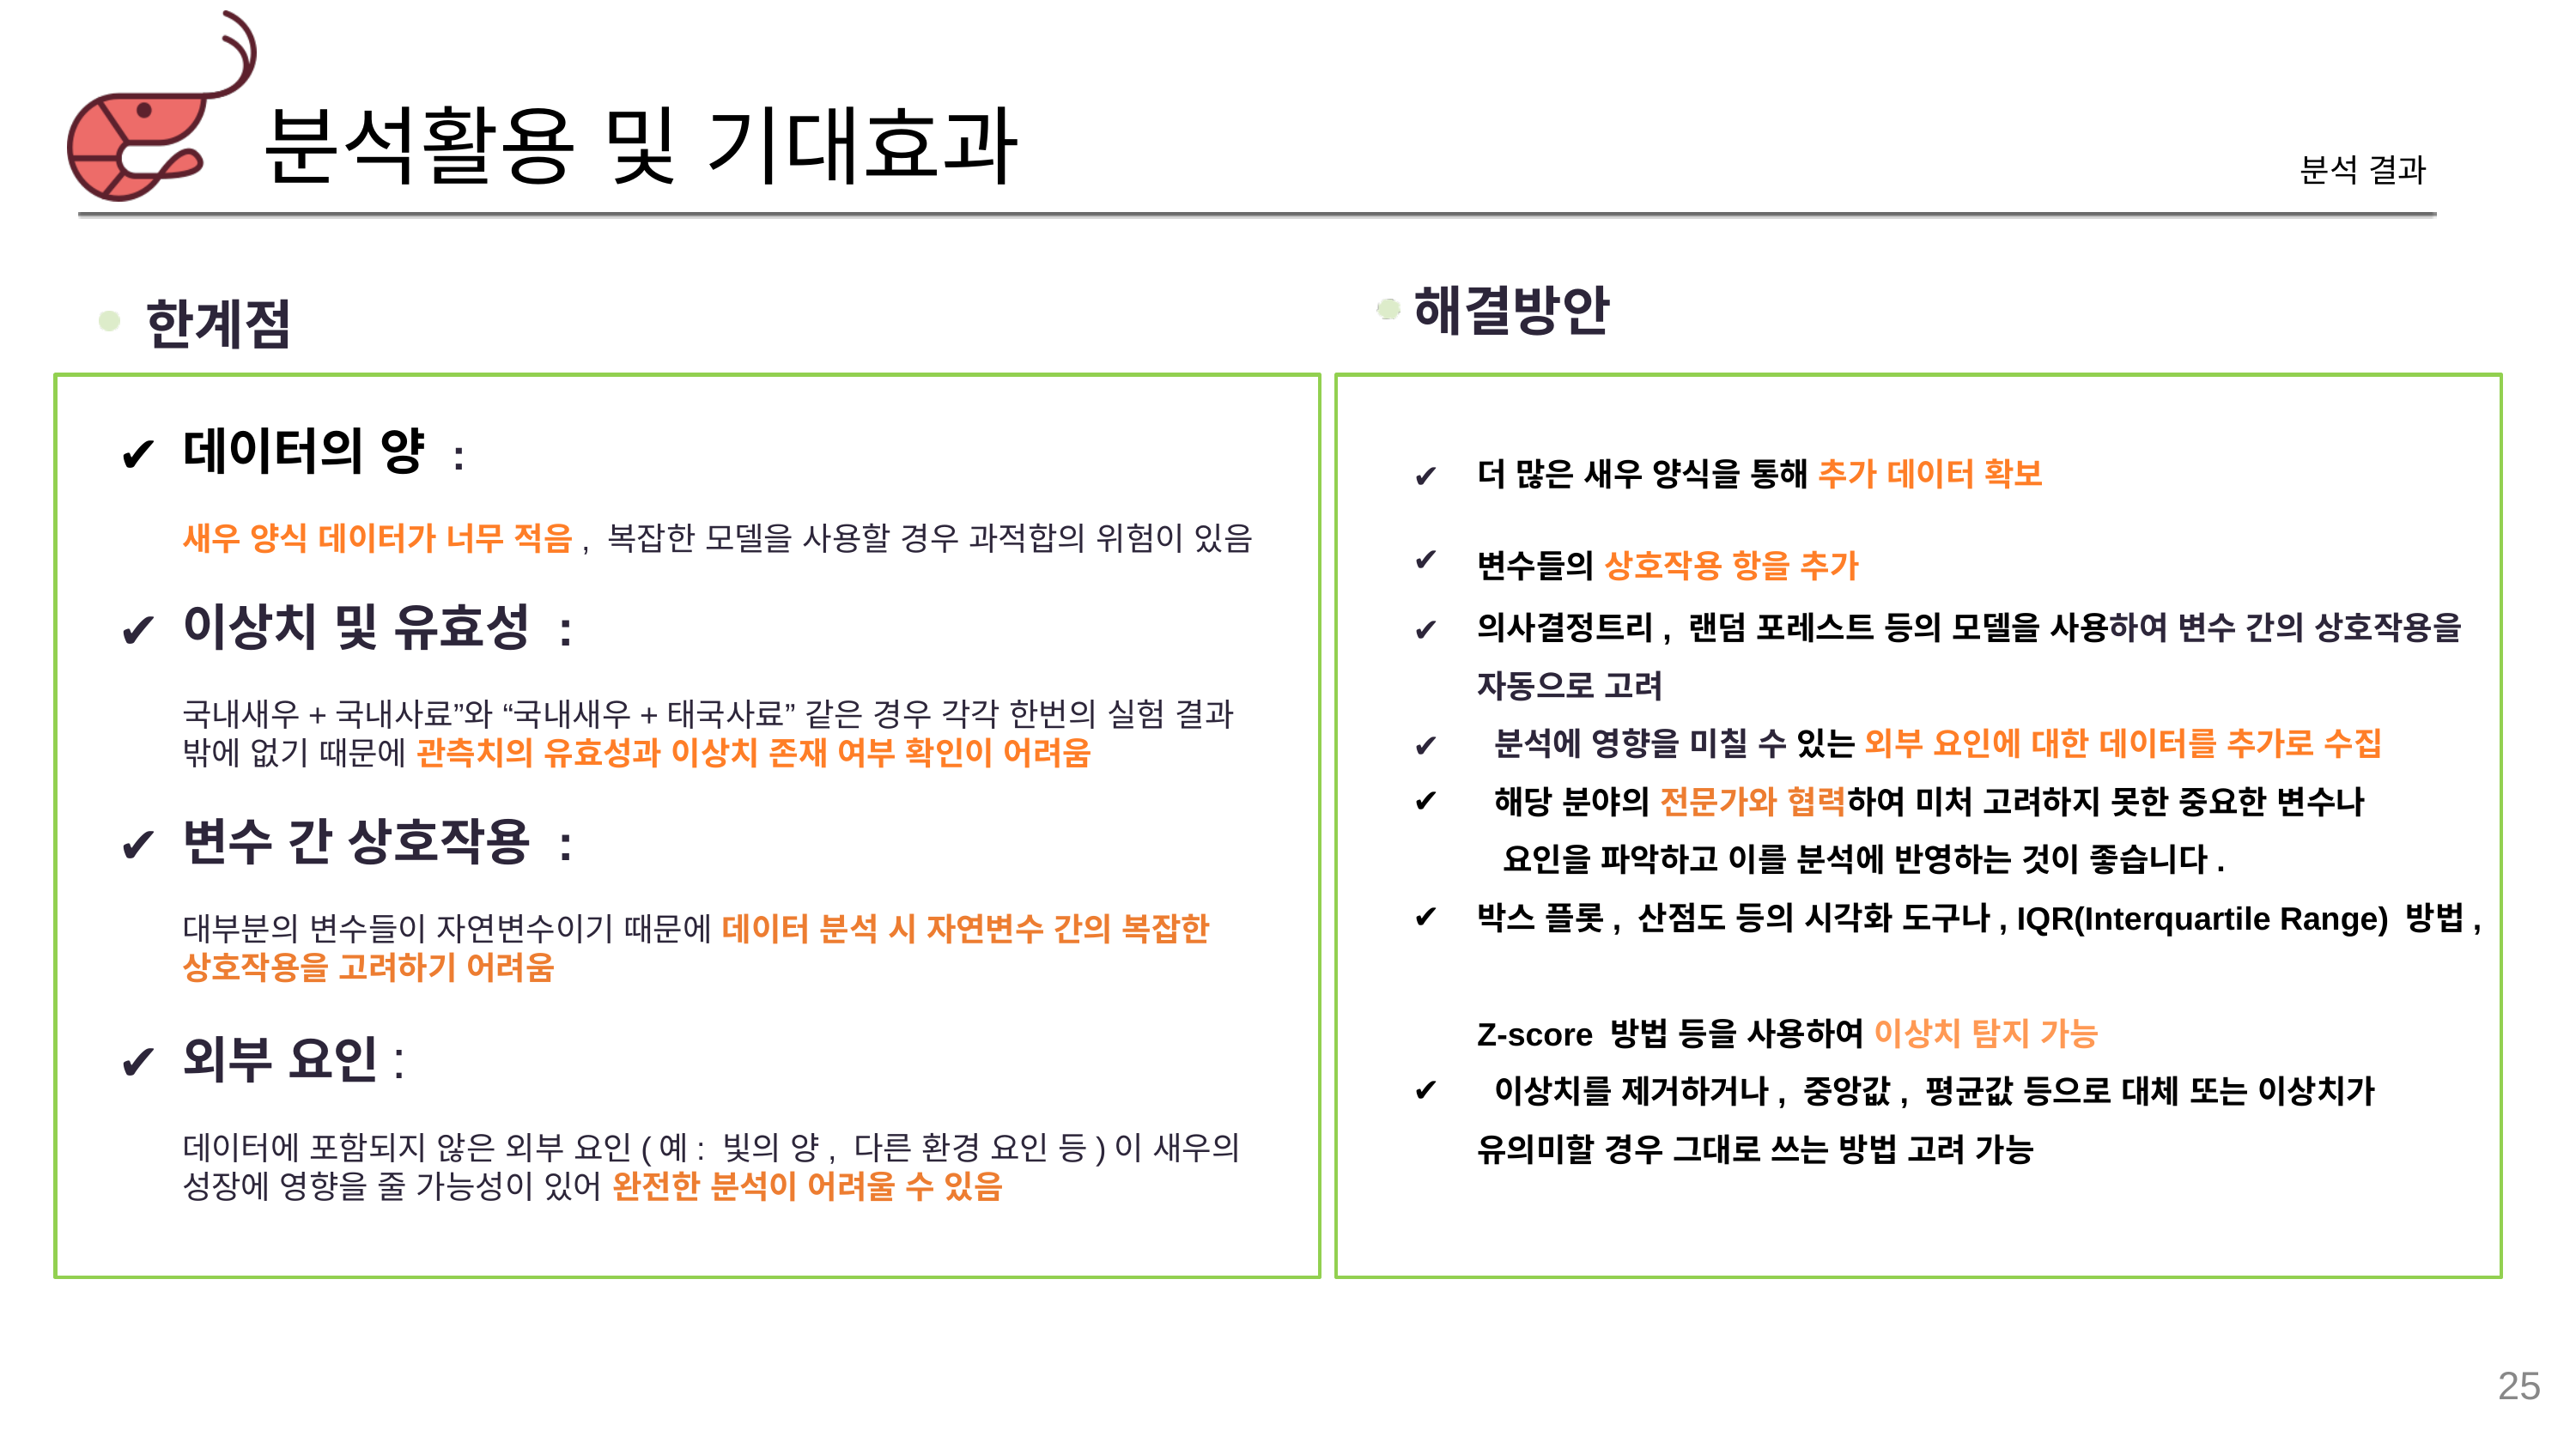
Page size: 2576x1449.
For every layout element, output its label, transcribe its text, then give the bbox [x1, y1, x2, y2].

text_box 한계점 데이터의 양 : 새우 양식 데이터가 너무 적음, 복잡한 모델을 사용할 경우 과적합의 위험이 있음 이상치 및 유효성 : 국내새우+국내사료”와 “국내새우+태국사료” 같은 경우 각각 한번의 실험 결과 밖에 없기 때문에 관측치의 유효성과 이상치 존재 여부 확인이 어려움 변수 간 상호작용 : 대부분의 변수들이 자연변수이기 때문에 데이터 분석 시 자연변수 간의 복잡한 상호작용을 고려하기 어려움 외부 요인: 데이터에 포함되지 않은 외부 요인(예: 빛의 양, 다른 환경 요인 등)이 새우의 성장에 영향을 줄 가능성이 있어 완전한 분석이 어려울 수 있음 [105, 284, 1304, 1212]
picture [78, 212, 2437, 219]
text_box 분석 결과 [2021, 143, 2441, 195]
slide_number 25 [1975, 1345, 2555, 1423]
picture [99, 311, 120, 332]
picture [1377, 298, 1400, 320]
text_box [55, 374, 1320, 1277]
picture [67, 10, 257, 202]
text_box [1400, 264, 2502, 1240]
text_box [1336, 374, 2502, 1277]
text_box 분석활용 및 기대효과 [259, 85, 1280, 202]
